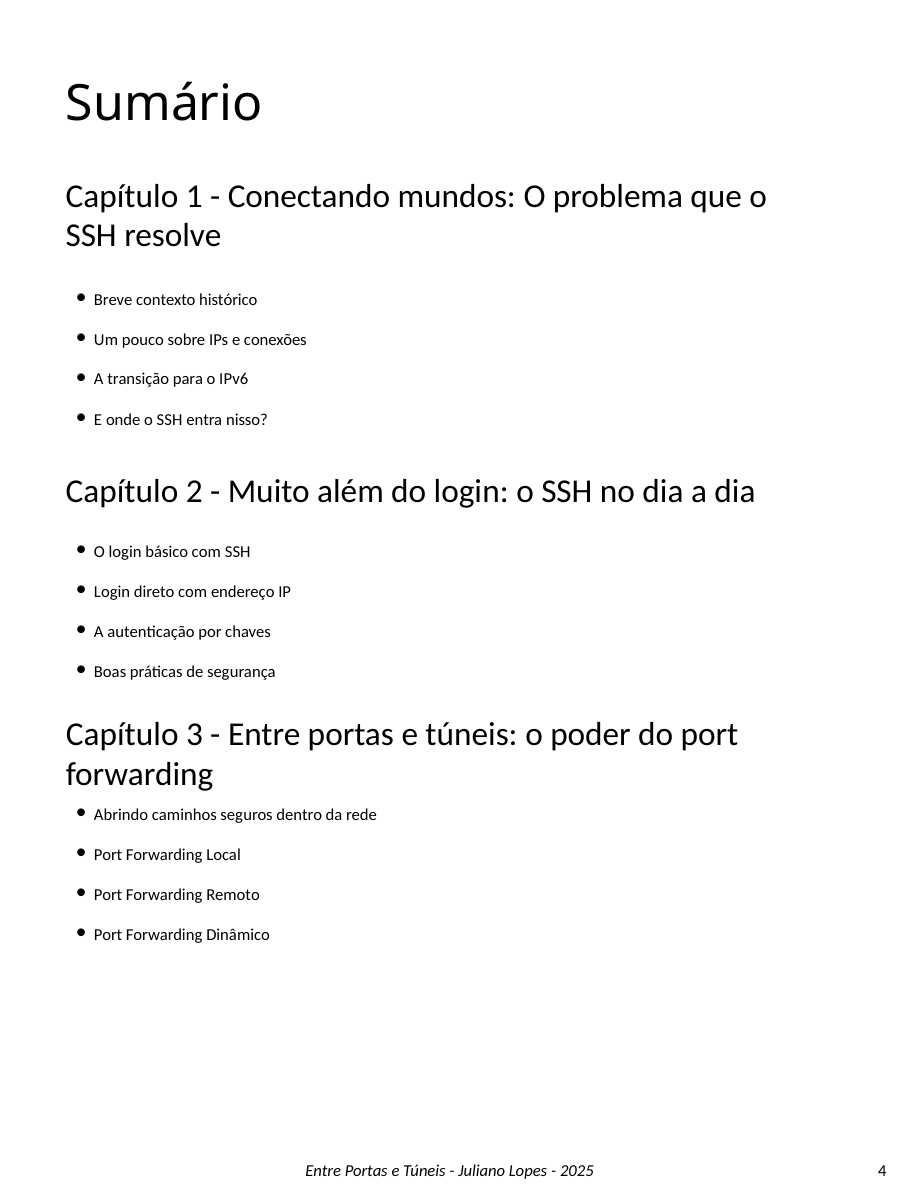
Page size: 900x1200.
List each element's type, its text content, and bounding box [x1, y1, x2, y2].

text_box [50, 55, 817, 250]
text_box O login básico com SSH Login direto com endereço IP A autenticação por chaves Boas práticas de segurança [50, 525, 850, 696]
text_box Abrindo caminhos seguros dentro da rede Port Forwarding Local Port Forwarding Remoto Port Forwarding Dinâmico [50, 788, 850, 959]
text_box Breve contexto histórico Um pouco sobre IPs e conexões A transição para o IPv6 E onde o SSH entra nisso? [50, 273, 850, 444]
text_box Capítulo 2 - Muito além do login: o SSH no dia a dia [50, 454, 816, 525]
slide_number ‹#› [847, 1123, 900, 1200]
text_box Capítulo 3 - Entre portas e túneis: o poder do port forwarding [50, 697, 866, 789]
